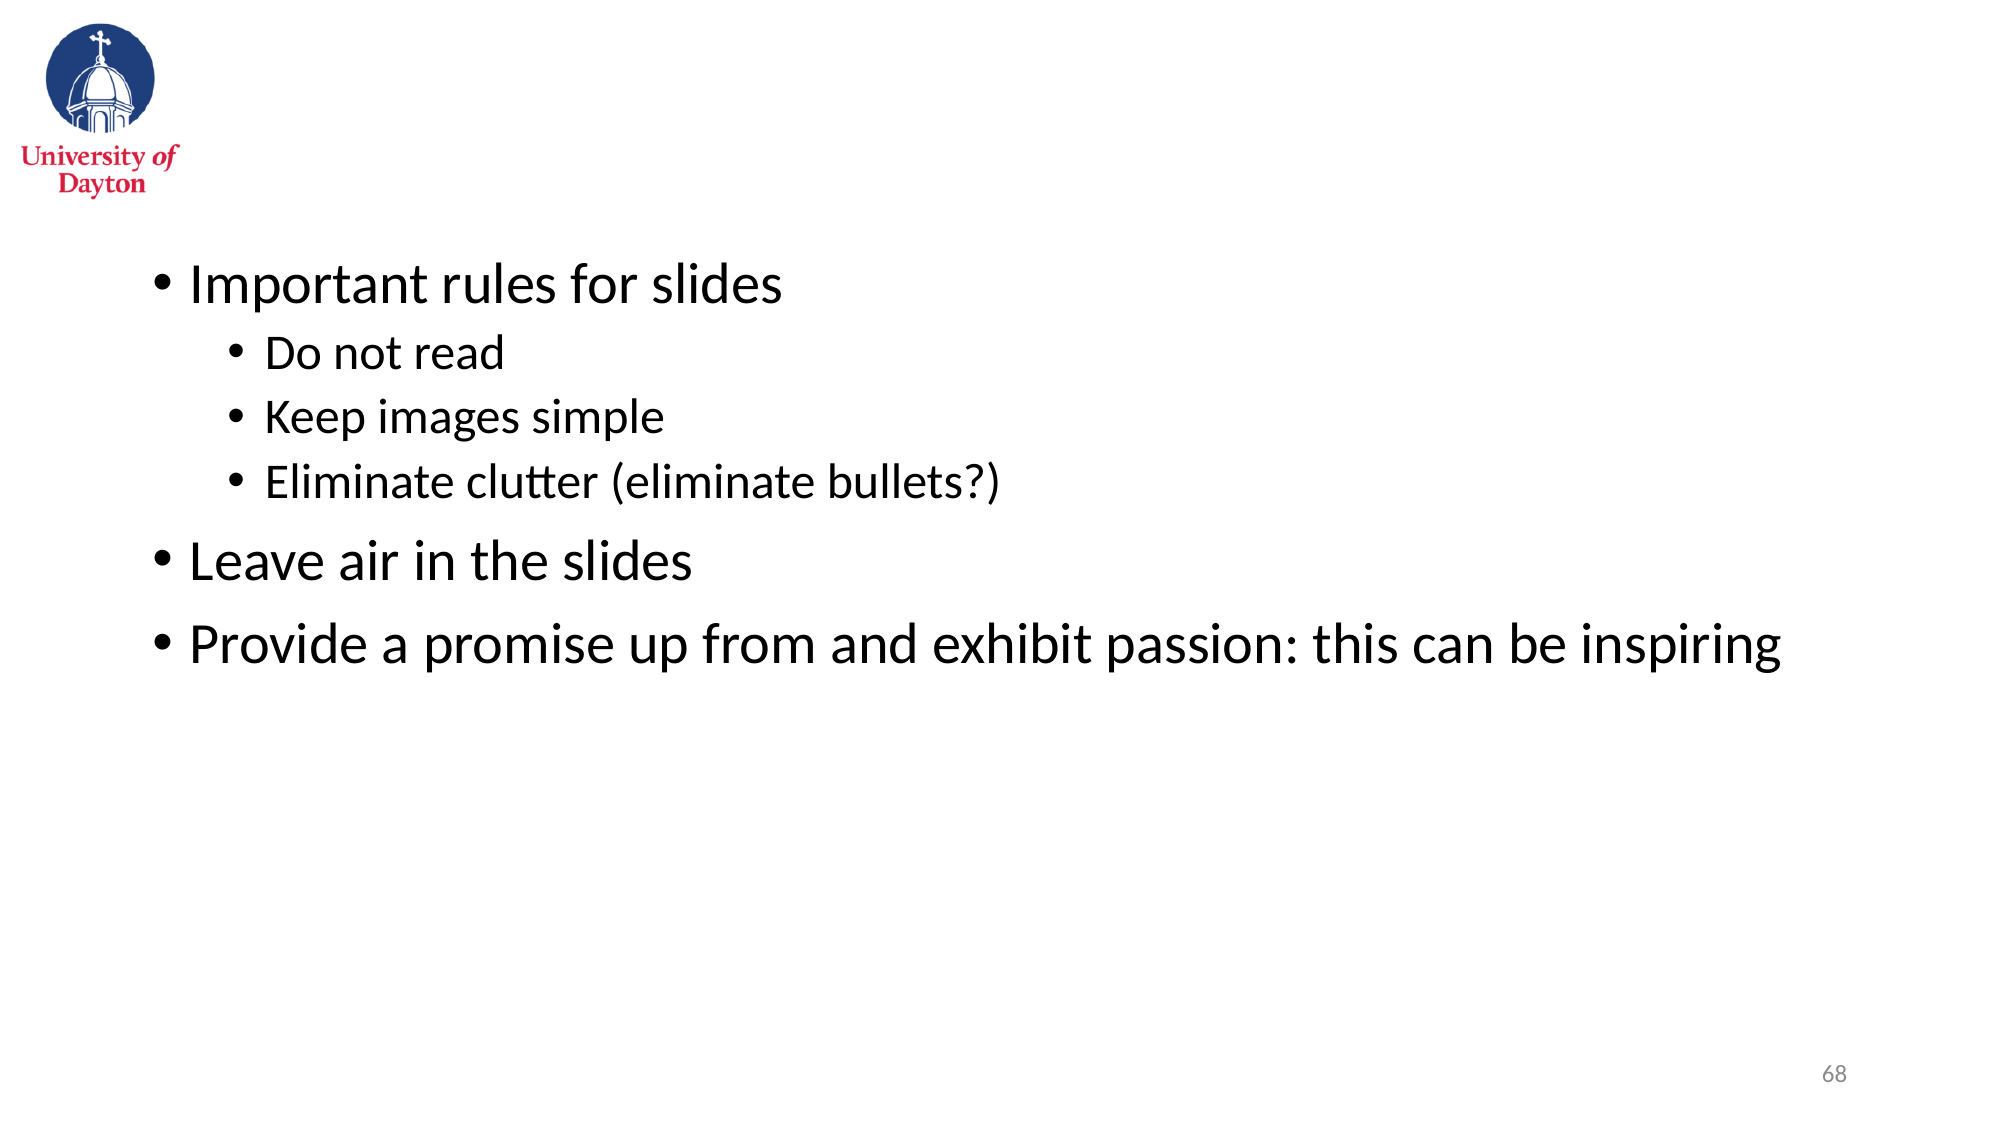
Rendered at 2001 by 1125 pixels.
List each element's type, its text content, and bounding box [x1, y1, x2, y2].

slide_number 67 [1412, 1042, 1863, 1103]
list Important rules for slides Do not read Keep images simple Eliminate clutter (eliminate bullets?) Leave air in the slides Provide a promise up from and exhibit passion: this can be inspiring [137, 245, 1863, 1014]
